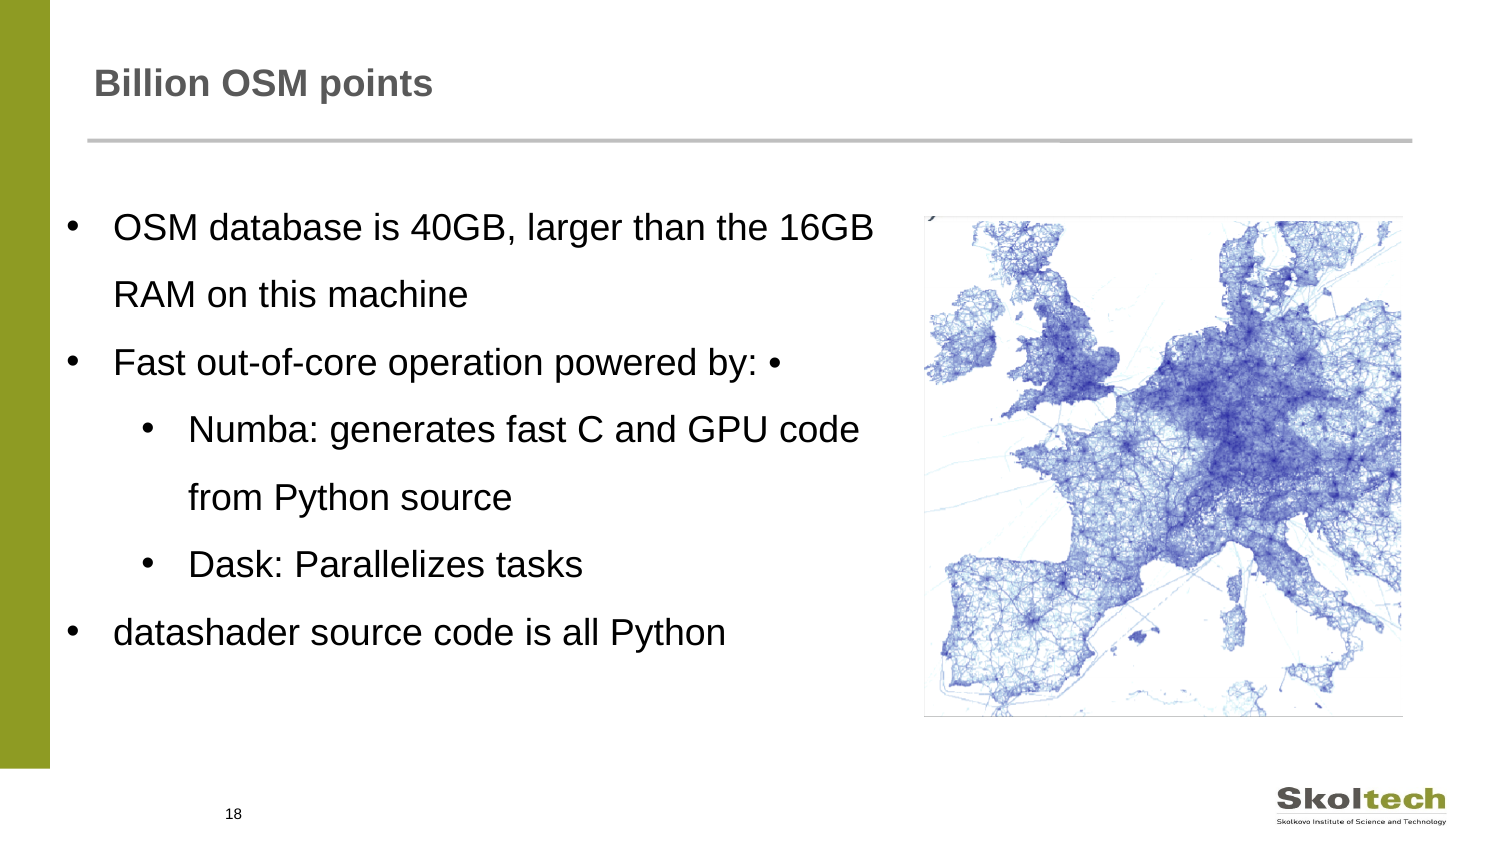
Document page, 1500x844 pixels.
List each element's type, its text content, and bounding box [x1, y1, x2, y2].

text_box OSM database is 40GB, larger than the 16GB RAM on this machine Fast out-of-core operation powered by: • Numba: generates fast C and GPU code from Python source Dask: Parallelizes tasks datashader source code is all Python [51, 172, 939, 661]
picture [1275, 787, 1450, 826]
picture [923, 216, 1404, 717]
slide_number 18 [62, 796, 405, 844]
title Billion OSM points [78, 34, 1238, 122]
